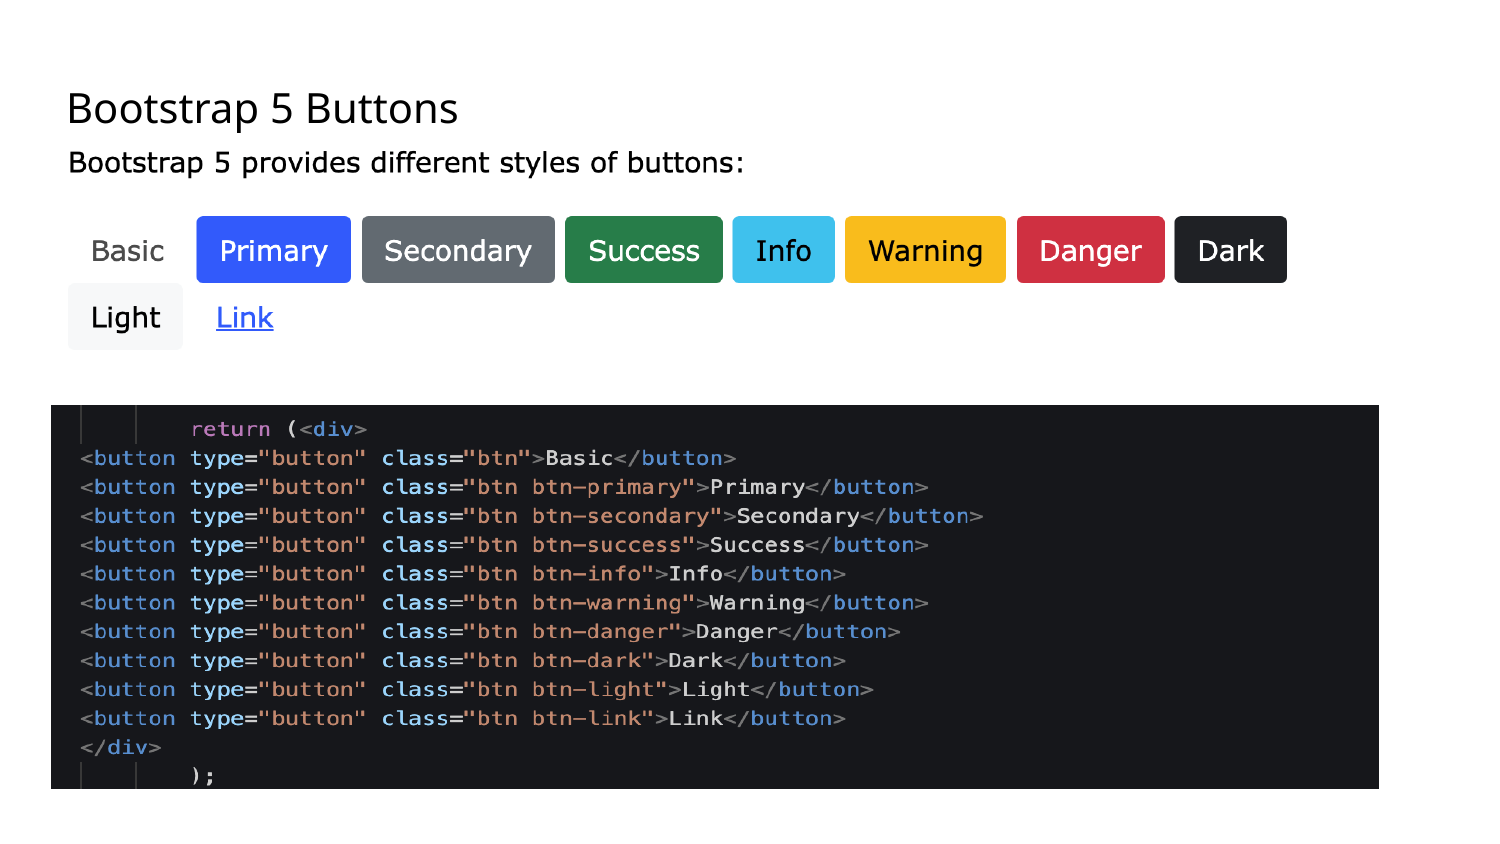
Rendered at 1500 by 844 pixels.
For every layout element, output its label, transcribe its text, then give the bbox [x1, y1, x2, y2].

title Bootstrap 5 Buttons [51, 67, 1449, 167]
picture [50, 405, 1379, 789]
picture [50, 145, 1359, 364]
